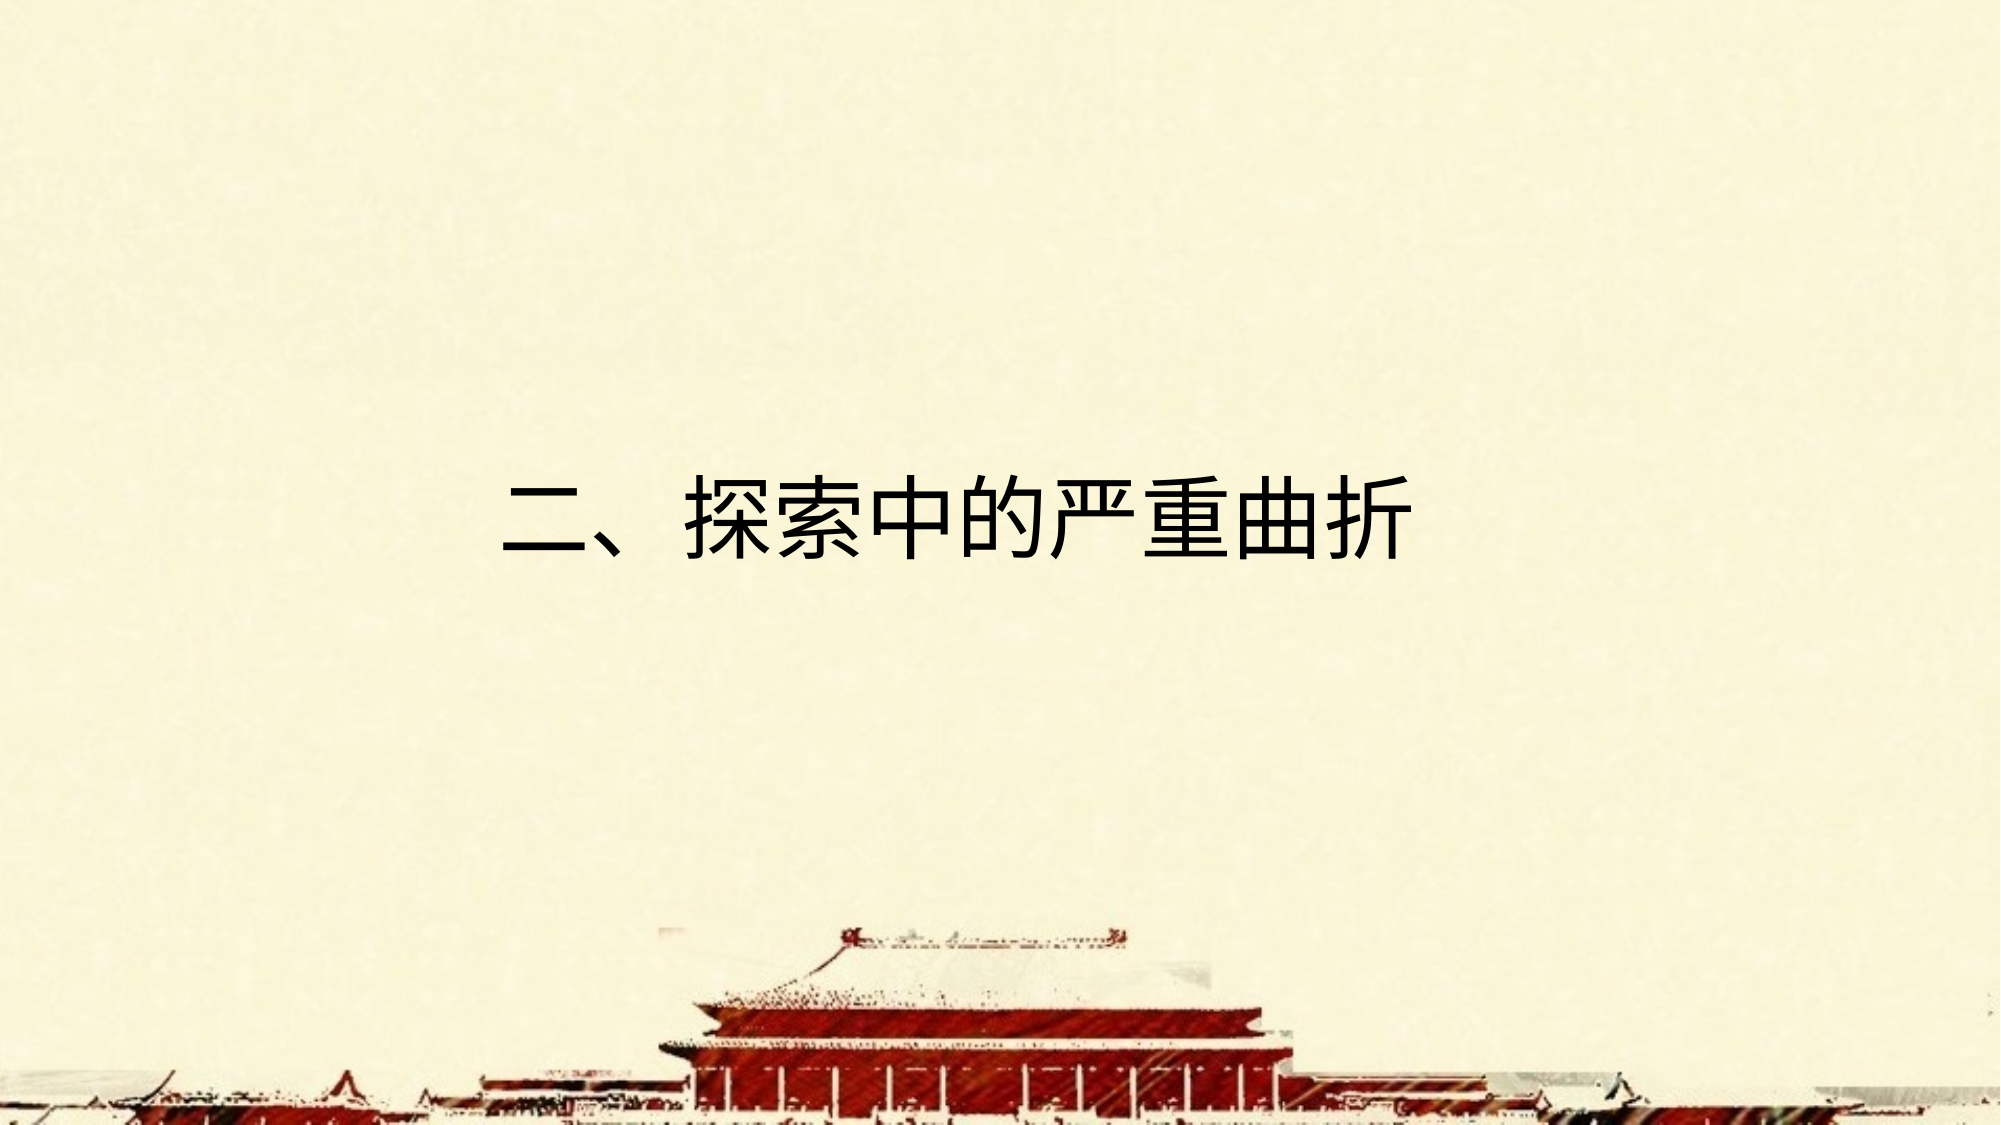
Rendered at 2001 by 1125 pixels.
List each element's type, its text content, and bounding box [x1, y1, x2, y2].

title 二、探索中的严重曲折 [483, 414, 1687, 632]
picture [0, 0, 2001, 1125]
